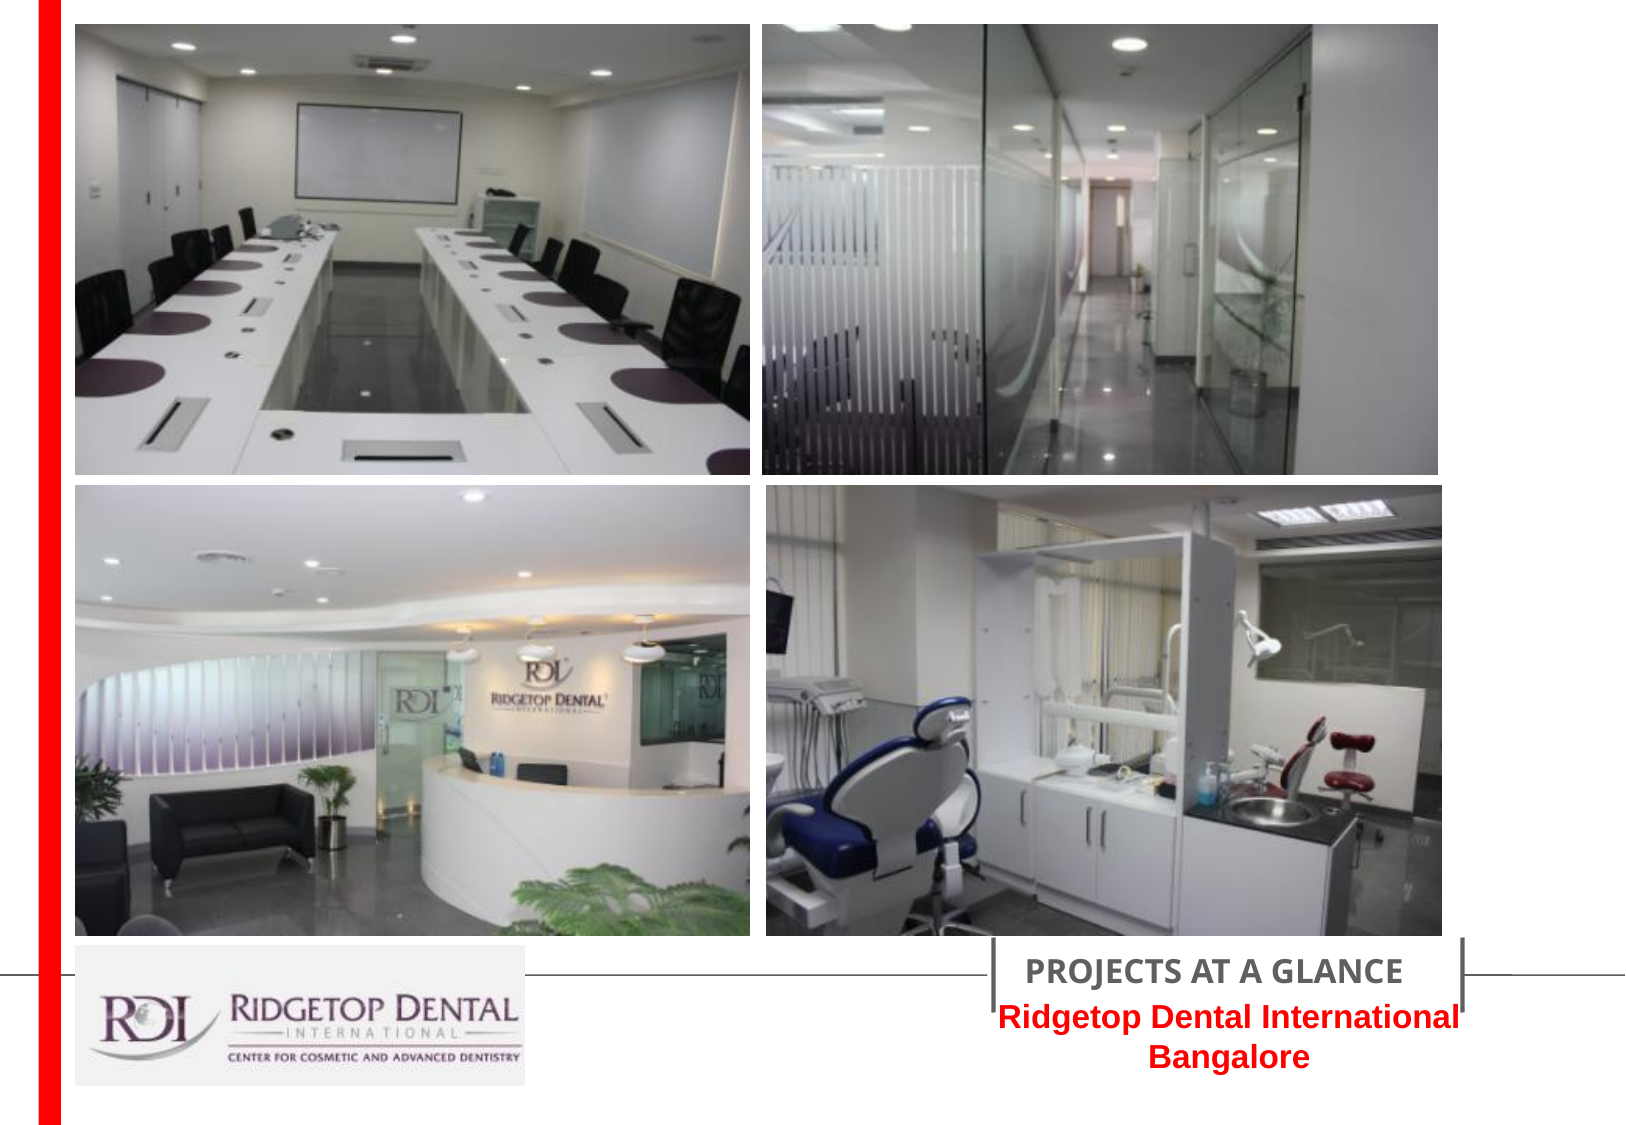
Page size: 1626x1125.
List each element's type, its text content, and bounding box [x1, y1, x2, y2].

picture [74, 24, 751, 476]
text_box PROJECTS AT A GLANCE [1009, 943, 1419, 998]
picture [762, 24, 1438, 476]
picture [74, 484, 751, 936]
text_box [38, 0, 61, 1125]
text_box Ridgetop Dental International Bangalore [982, 987, 1476, 1083]
picture [766, 484, 1443, 936]
picture [74, 945, 526, 1086]
